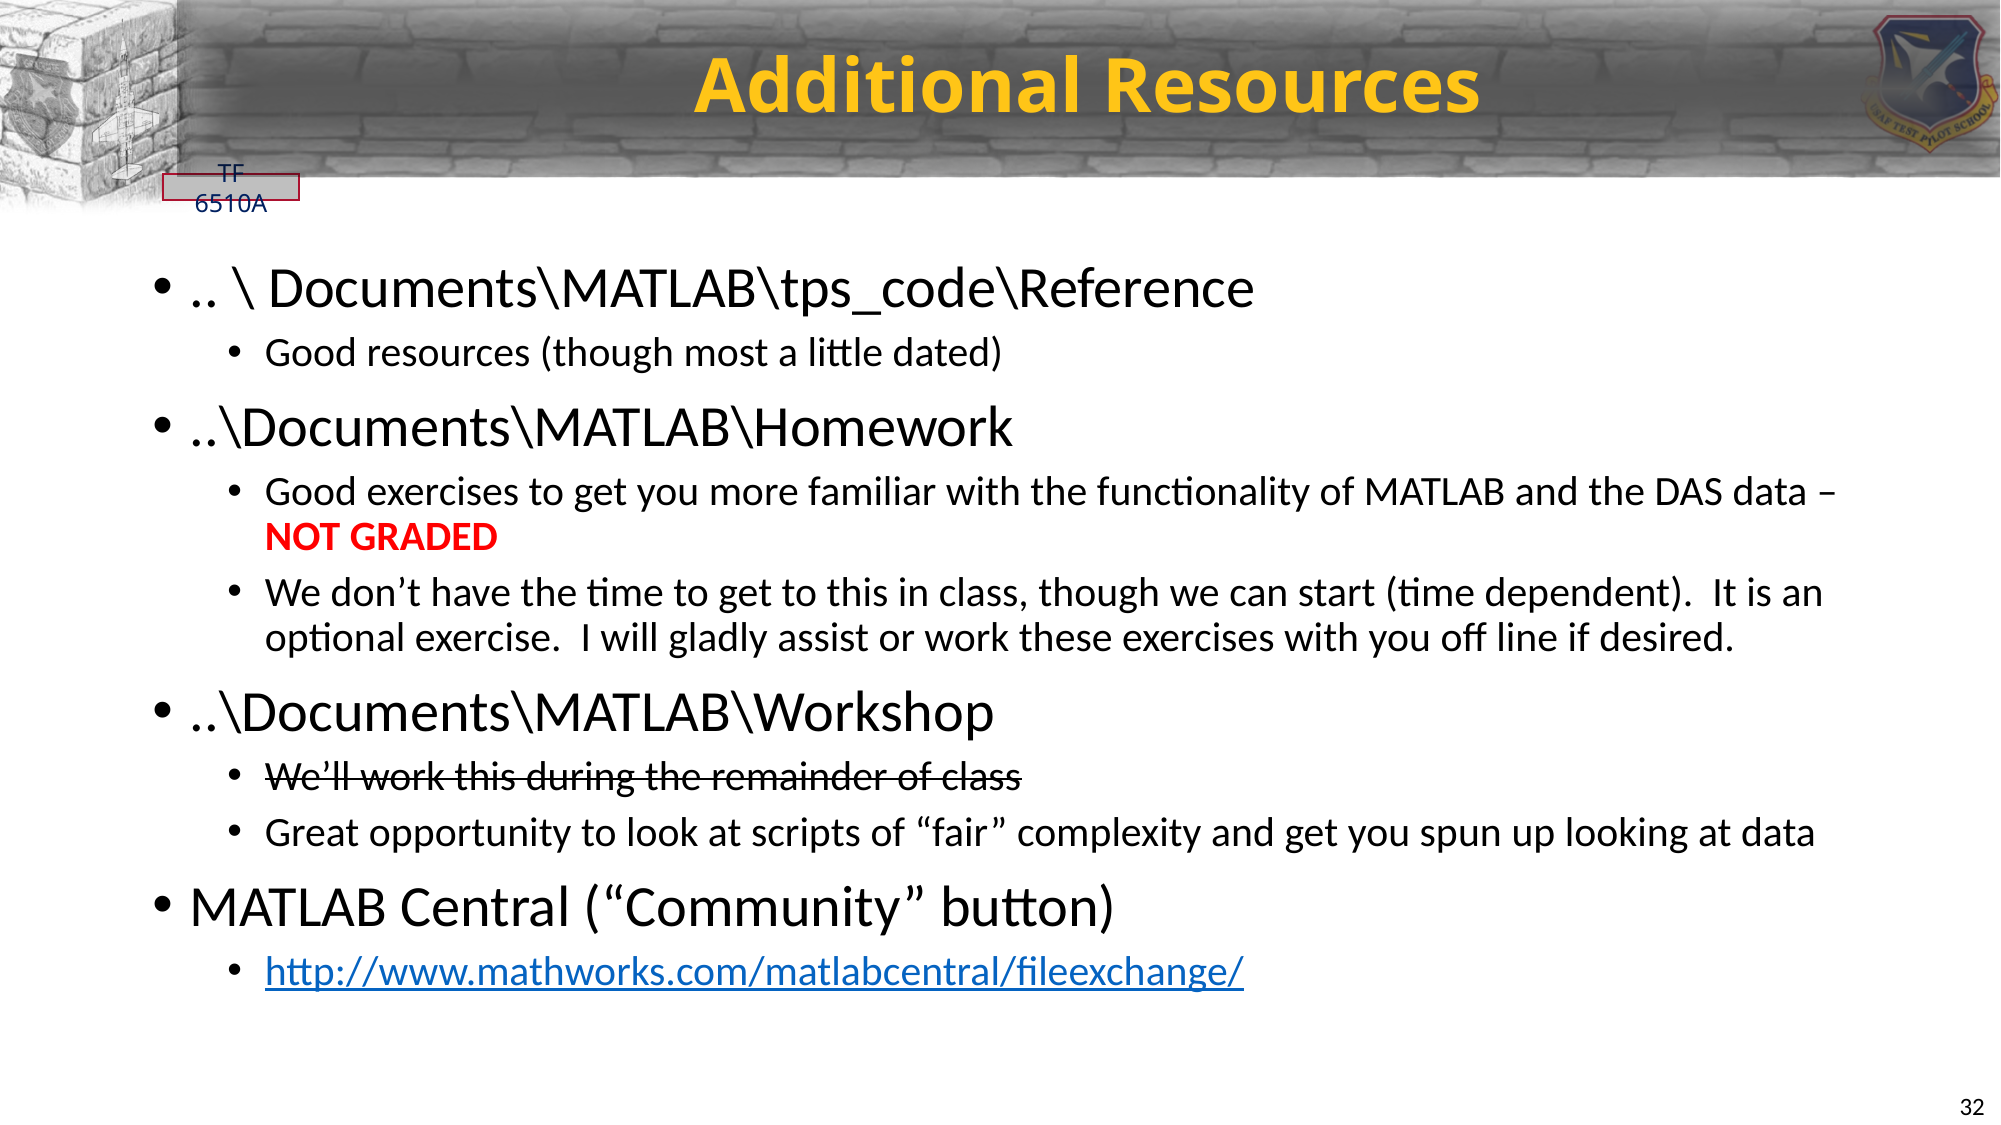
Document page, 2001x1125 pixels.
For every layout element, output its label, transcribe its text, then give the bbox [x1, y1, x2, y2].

list .. \ Documents\MATLAB\tps_code\Reference Good resources (though most a little dated) ..\Documents\MATLAB\Homework Good exercises to get you more familiar with the functionality of MATLAB and the DAS data – NOT GRADED We don’t have the time to get to this in class, though we can start (time dependent). It is an optional exercise. I will gladly assist or work these exercises with you off line if desired. ..\Documents\MATLAB\Workshop We’ll work this during the remainder of class Great opportunity to look at scripts of “fair” complexity and get you spun up looking at data MATLAB Central (“Community” button) http://www.mathworks.com/matlabcentral/fileexchange/ [137, 249, 1863, 1038]
picture [198, 203, 205, 210]
picture [300, 0, 2001, 178]
picture [0, 0, 211, 219]
title Additional Resources [176, 0, 2000, 177]
slide_number 32 [1550, 1075, 2000, 1125]
